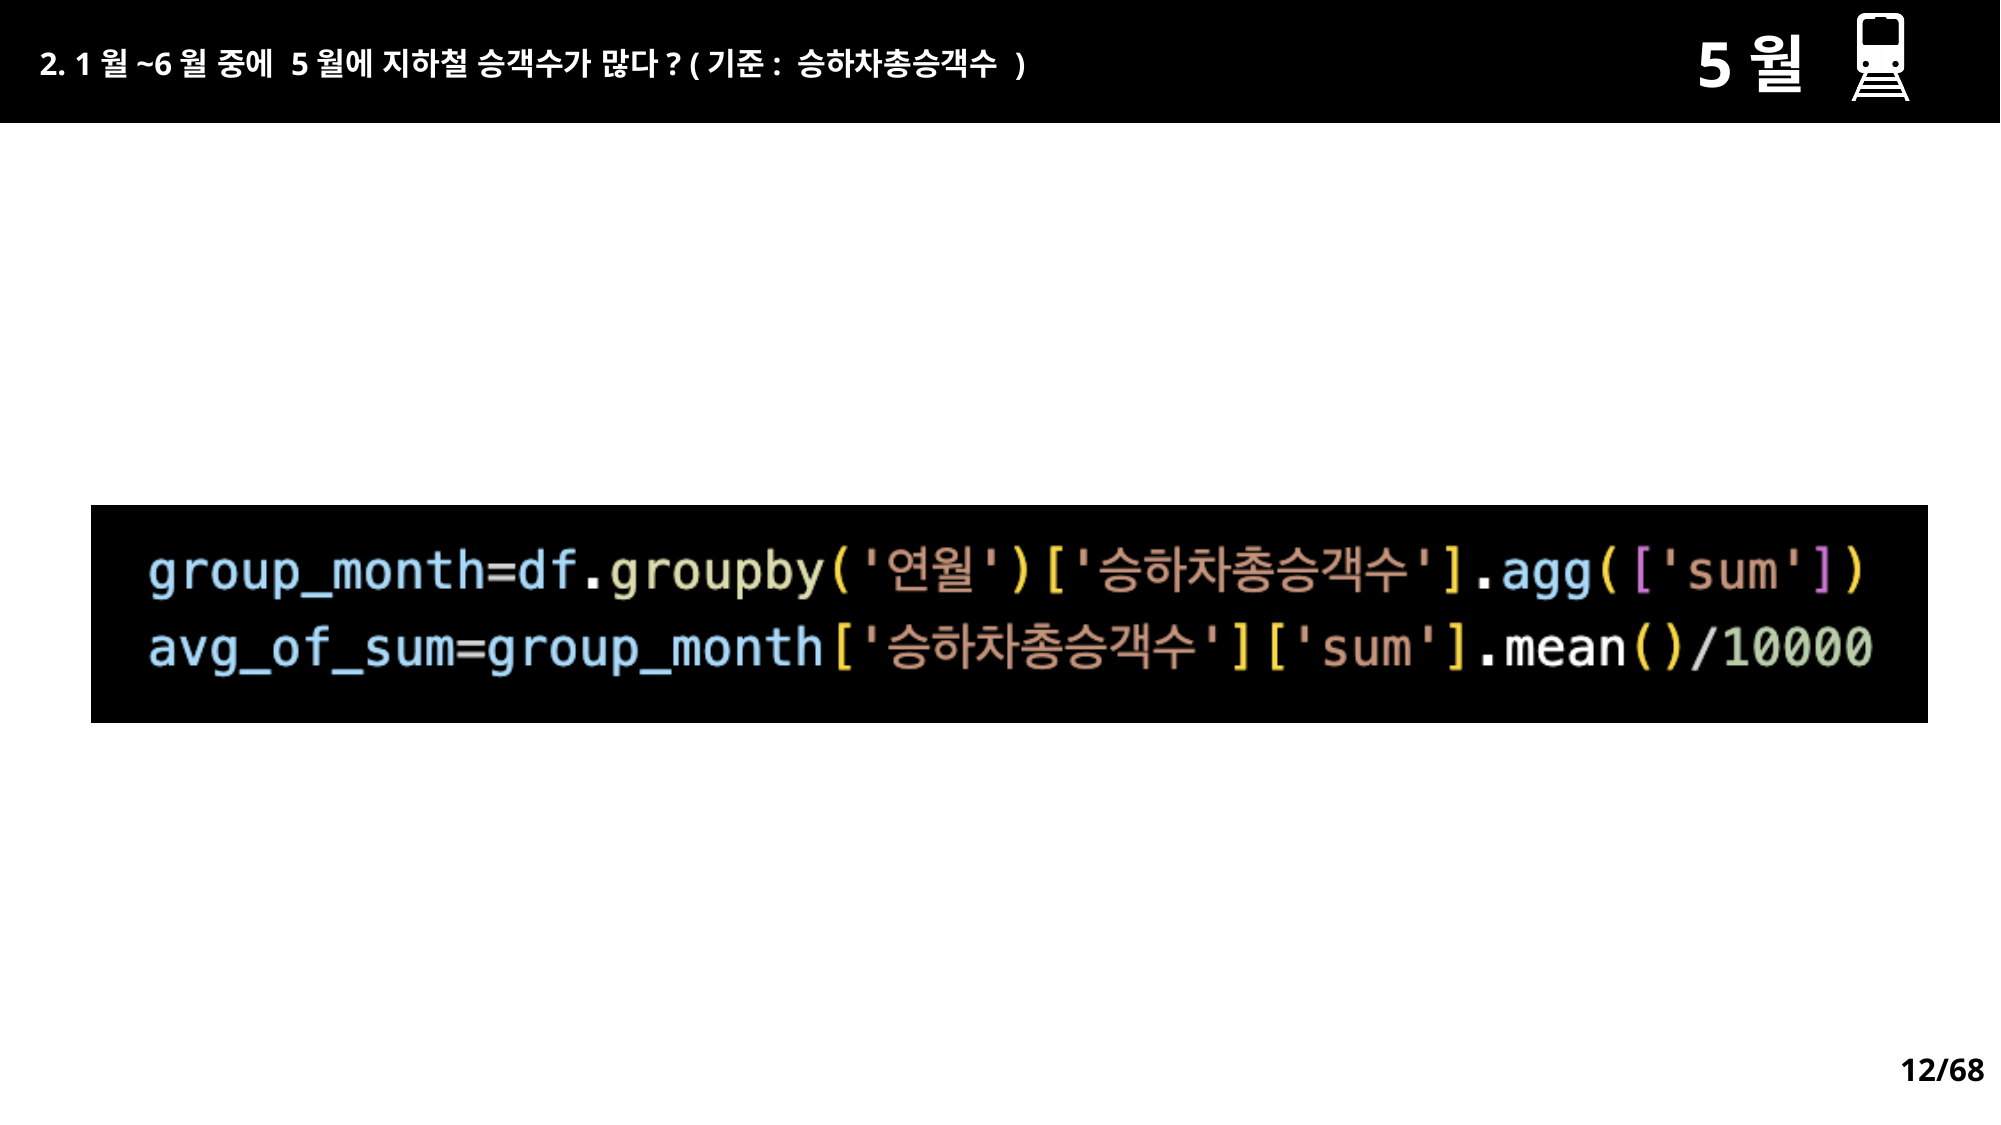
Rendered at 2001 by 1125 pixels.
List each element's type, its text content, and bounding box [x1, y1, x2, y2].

text_box 2. 1월~6월 중에 5월에 지하철 승객수가 많다? (기준: 승하차총승객수 ) [0, 0, 2000, 125]
text_box 5월 [1682, 17, 1821, 108]
slide_number 12/68 [0, 1042, 2000, 1103]
picture [91, 505, 1929, 724]
picture [1832, 9, 1929, 106]
